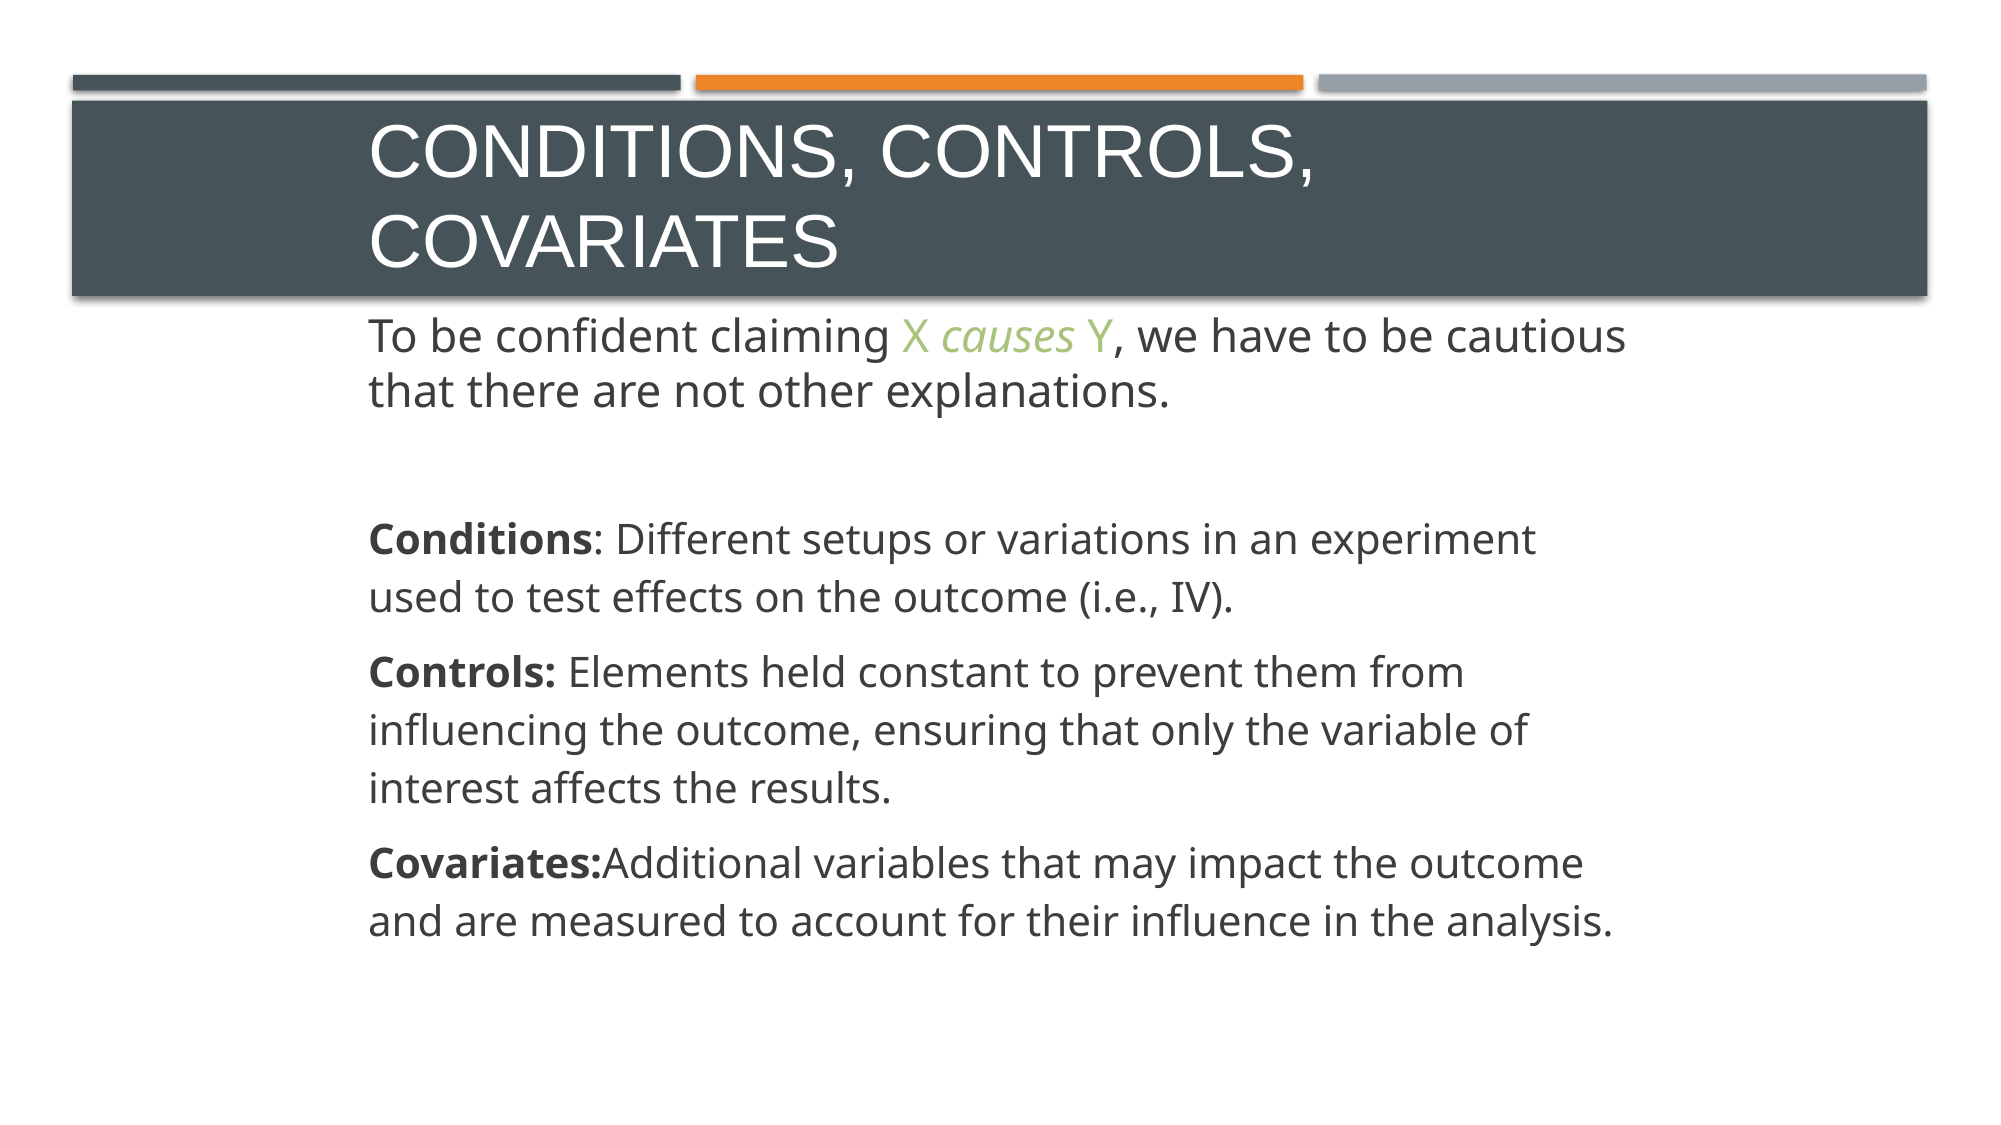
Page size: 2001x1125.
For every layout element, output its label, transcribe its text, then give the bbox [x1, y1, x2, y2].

list To be confident claiming X causes Y, we have to be cautious that there are not other explanations. Conditions: Different setups or variations in an experiment used to test effects on the outcome (i.e., IV). Controls: Elements held constant to prevent them from influencing the outcome, ensuring that only the variable of interest affects the results. Covariates:Additional variables that may impact the outcome and are measured to account for their influence in the analysis. [353, 302, 1647, 1014]
title Conditions, Controls, Covariates [353, 83, 1647, 302]
